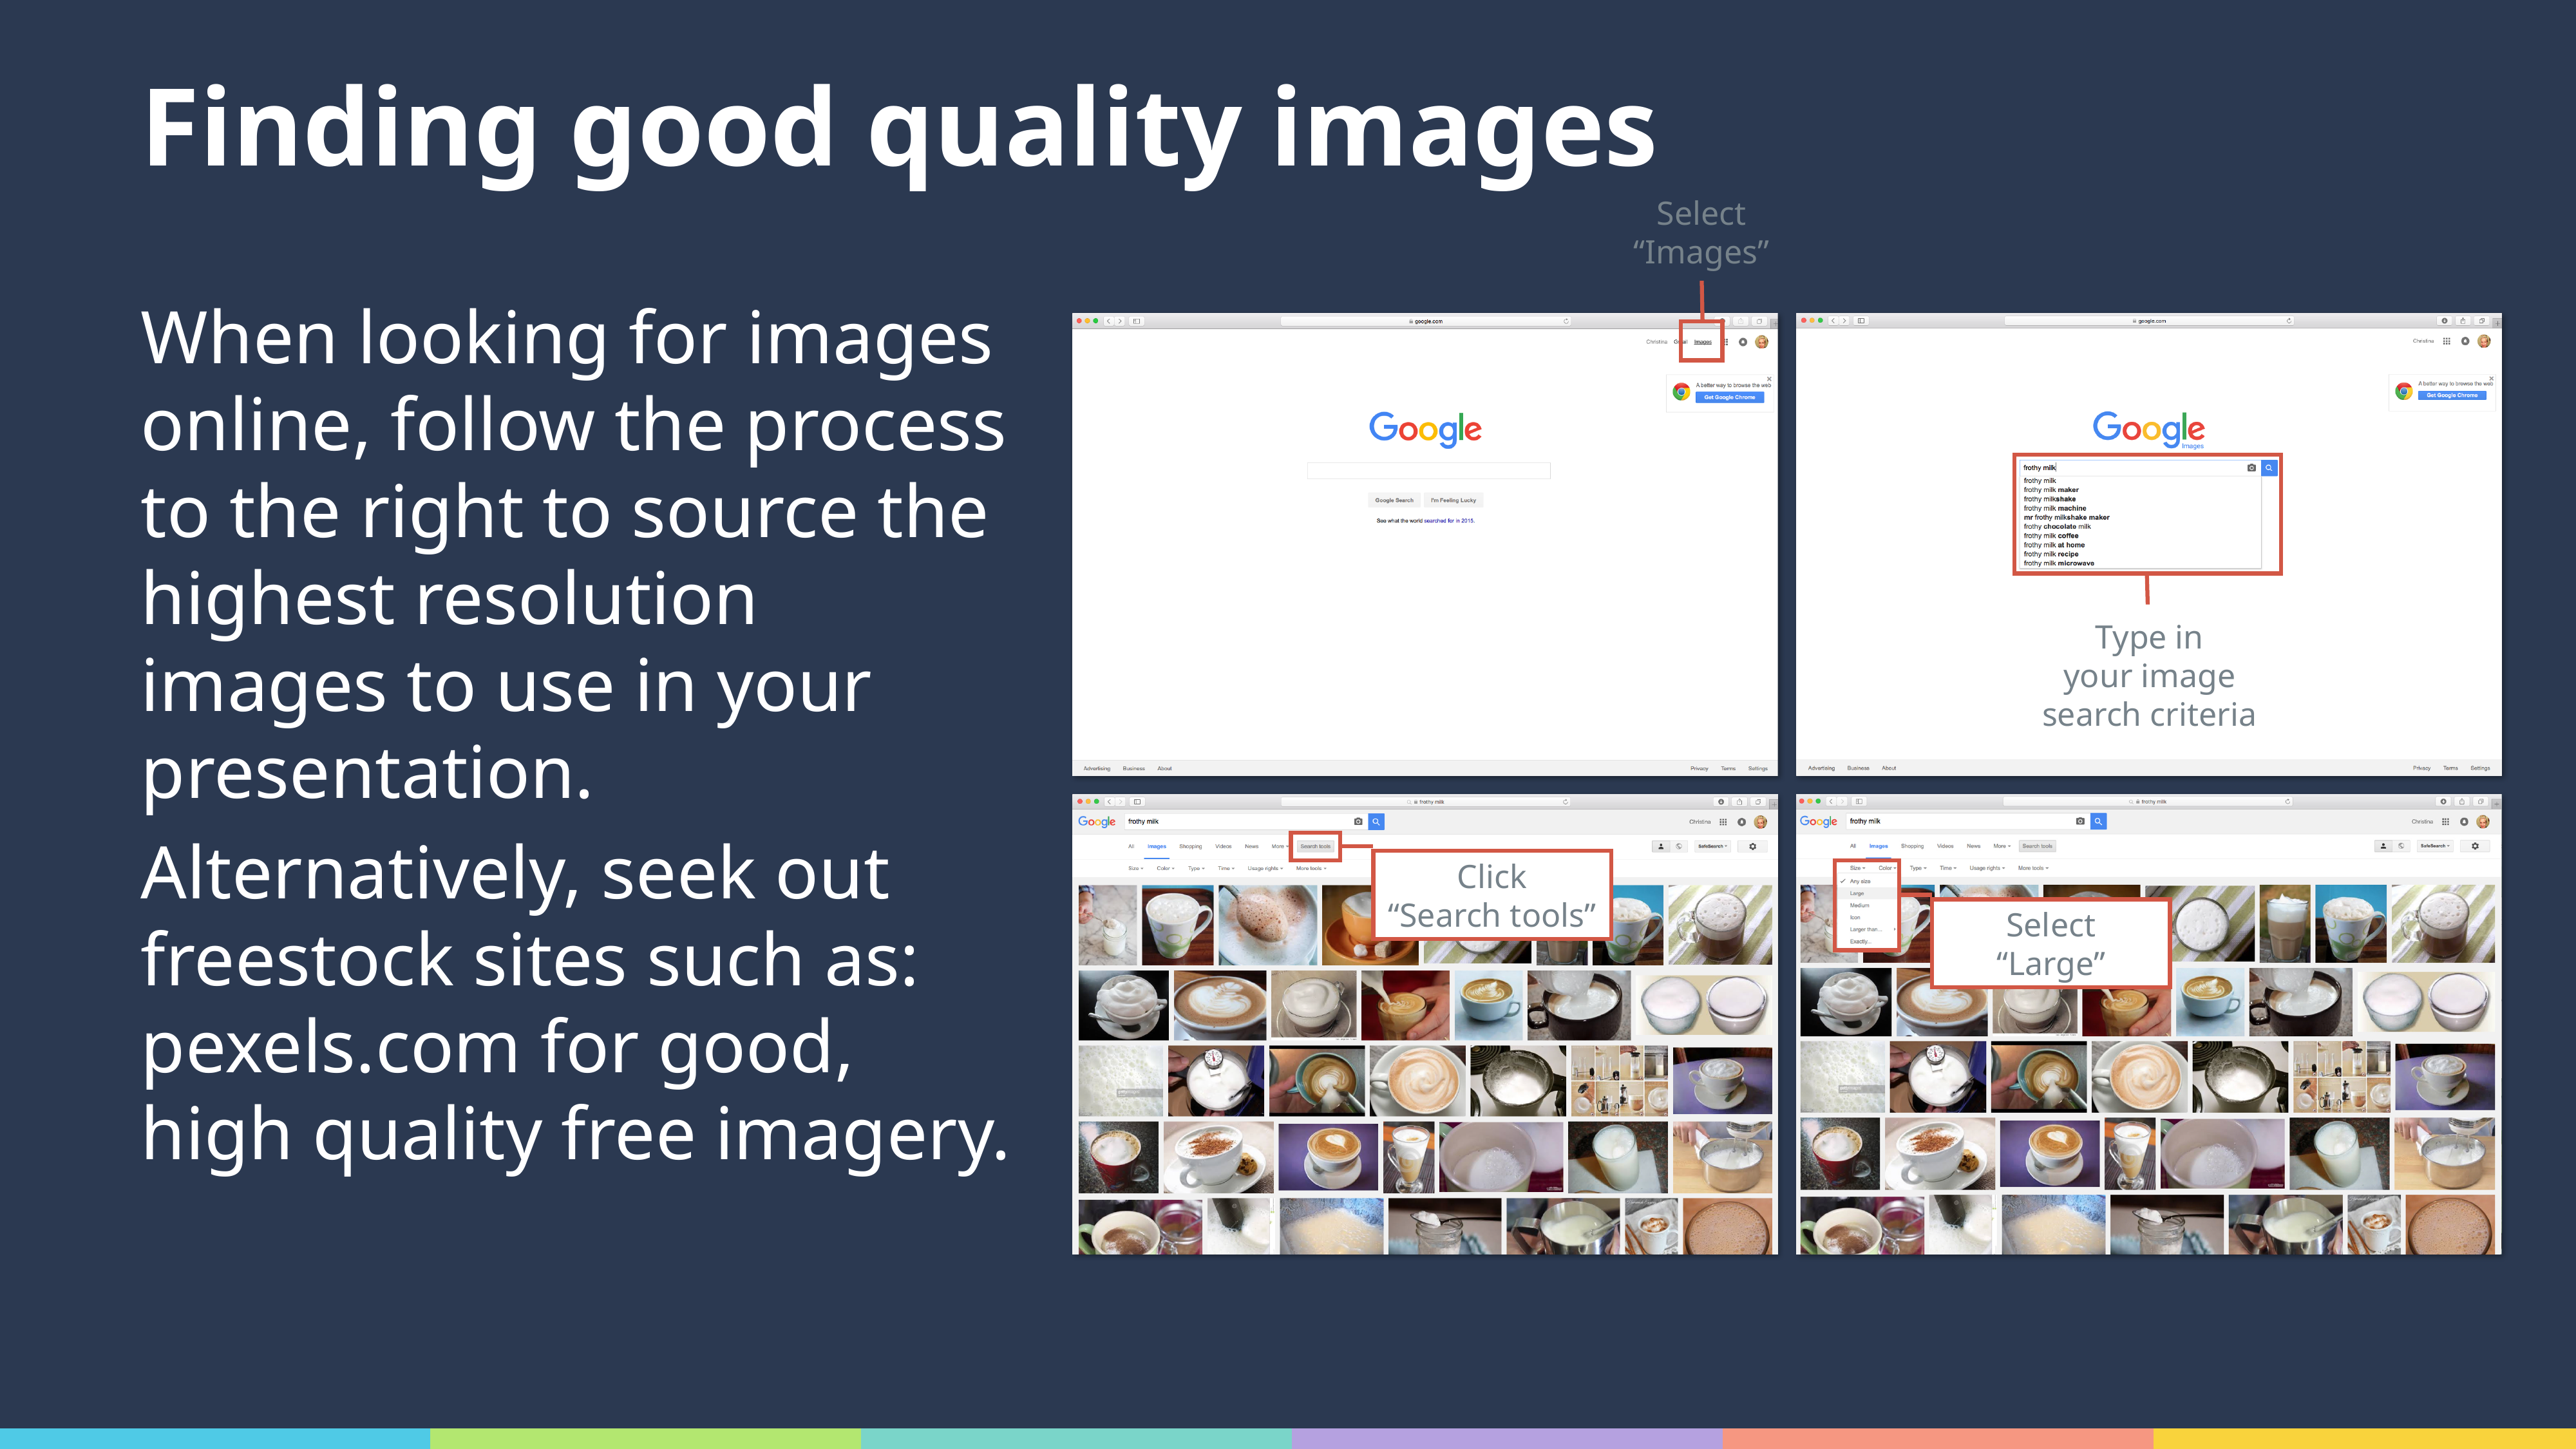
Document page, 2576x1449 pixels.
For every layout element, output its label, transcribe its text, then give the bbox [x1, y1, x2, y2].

list When looking for images online, follow the process to the right to source the highest resolution images to use in your presentation. Alternatively, seek out freestock sites such as: pexels.com for good, high quality free imagery. [140, 290, 1016, 1288]
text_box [1072, 187, 2502, 1255]
title Finding good quality images [140, 10, 2496, 252]
